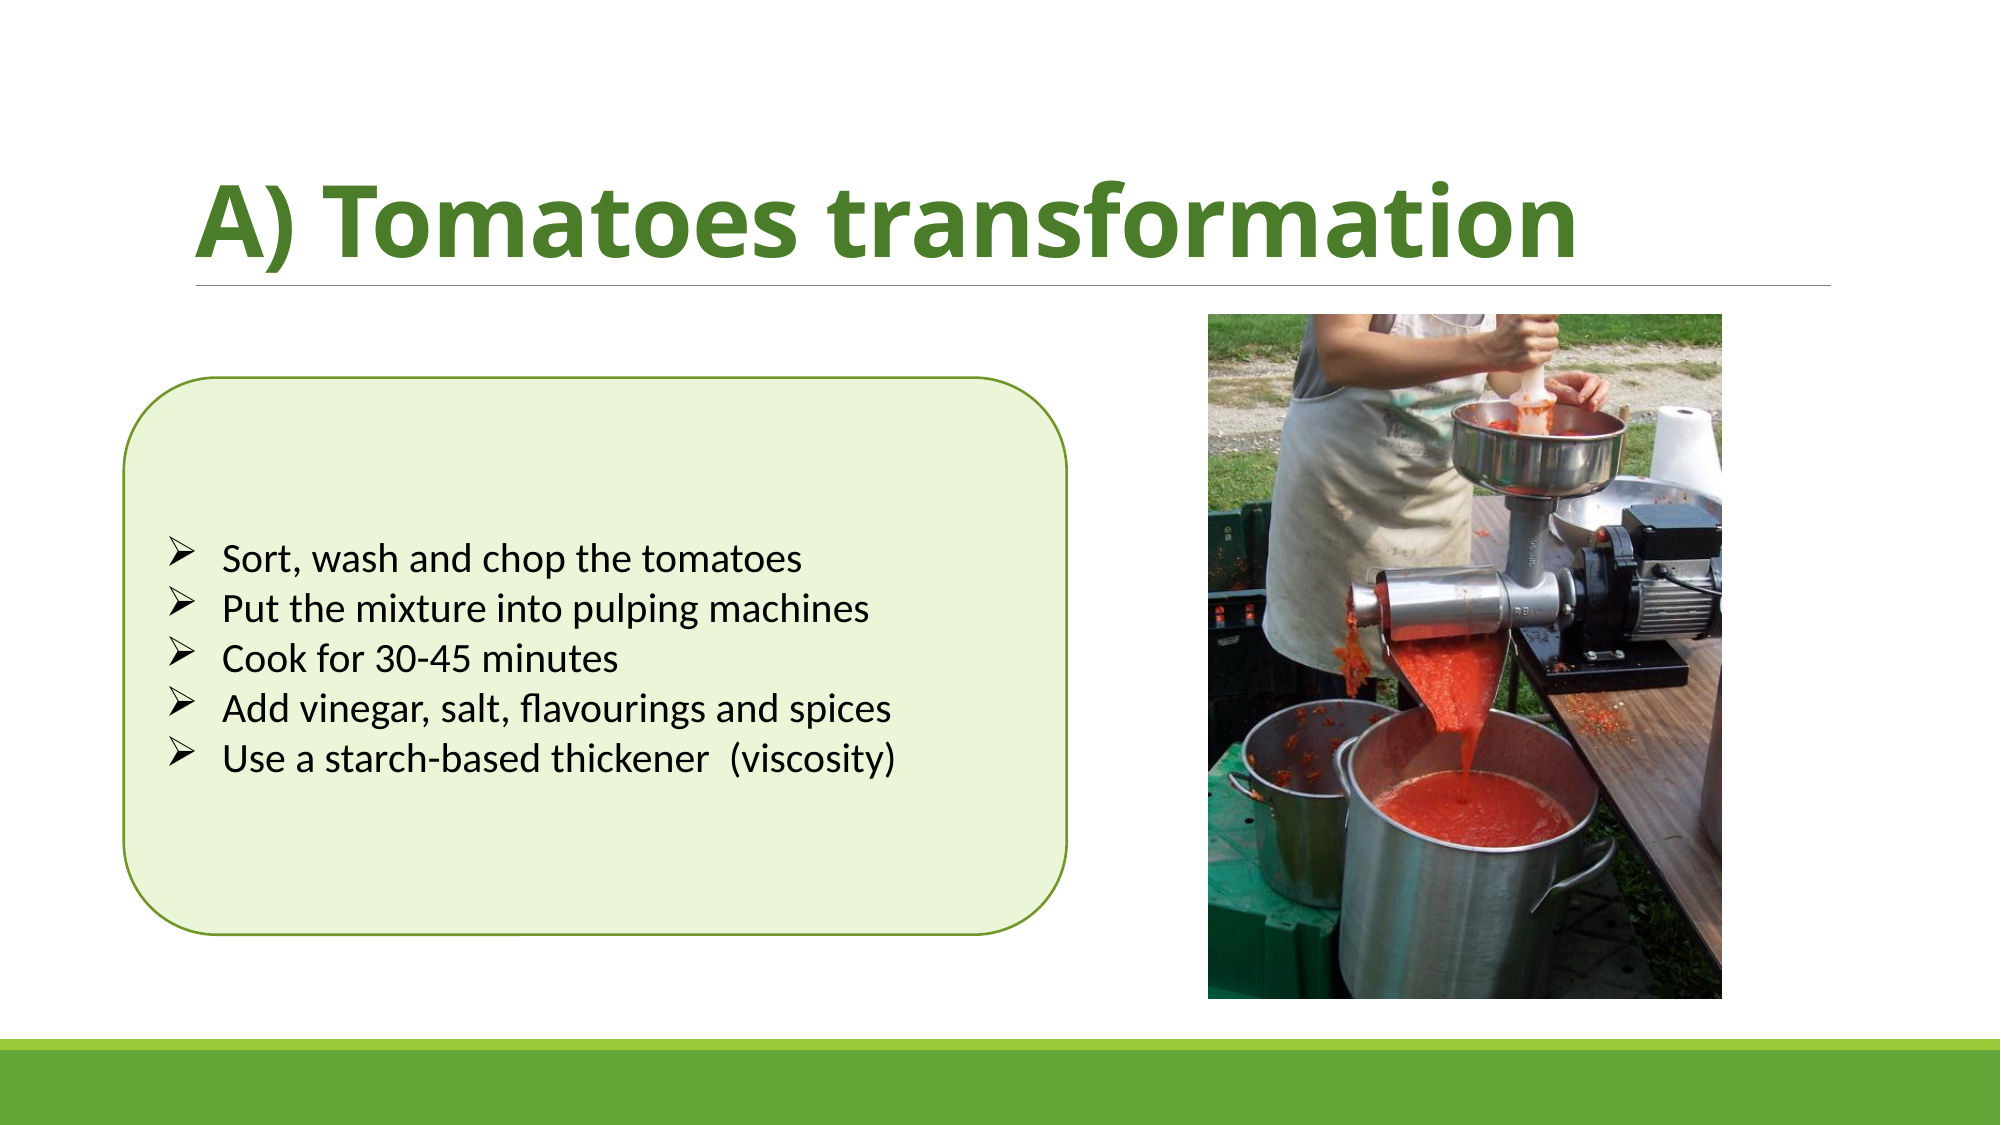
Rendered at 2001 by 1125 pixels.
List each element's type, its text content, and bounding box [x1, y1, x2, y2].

picture [1207, 313, 1722, 999]
title A) Tomatoes transformation [180, 47, 1830, 285]
text_box Sort, wash and chop the tomatoes Put the mixture into pulping machines Cook for 30-45 minutes Add vinegar, salt, flavourings and spices Use a starch-based thickener (viscosity) [122, 376, 1068, 937]
